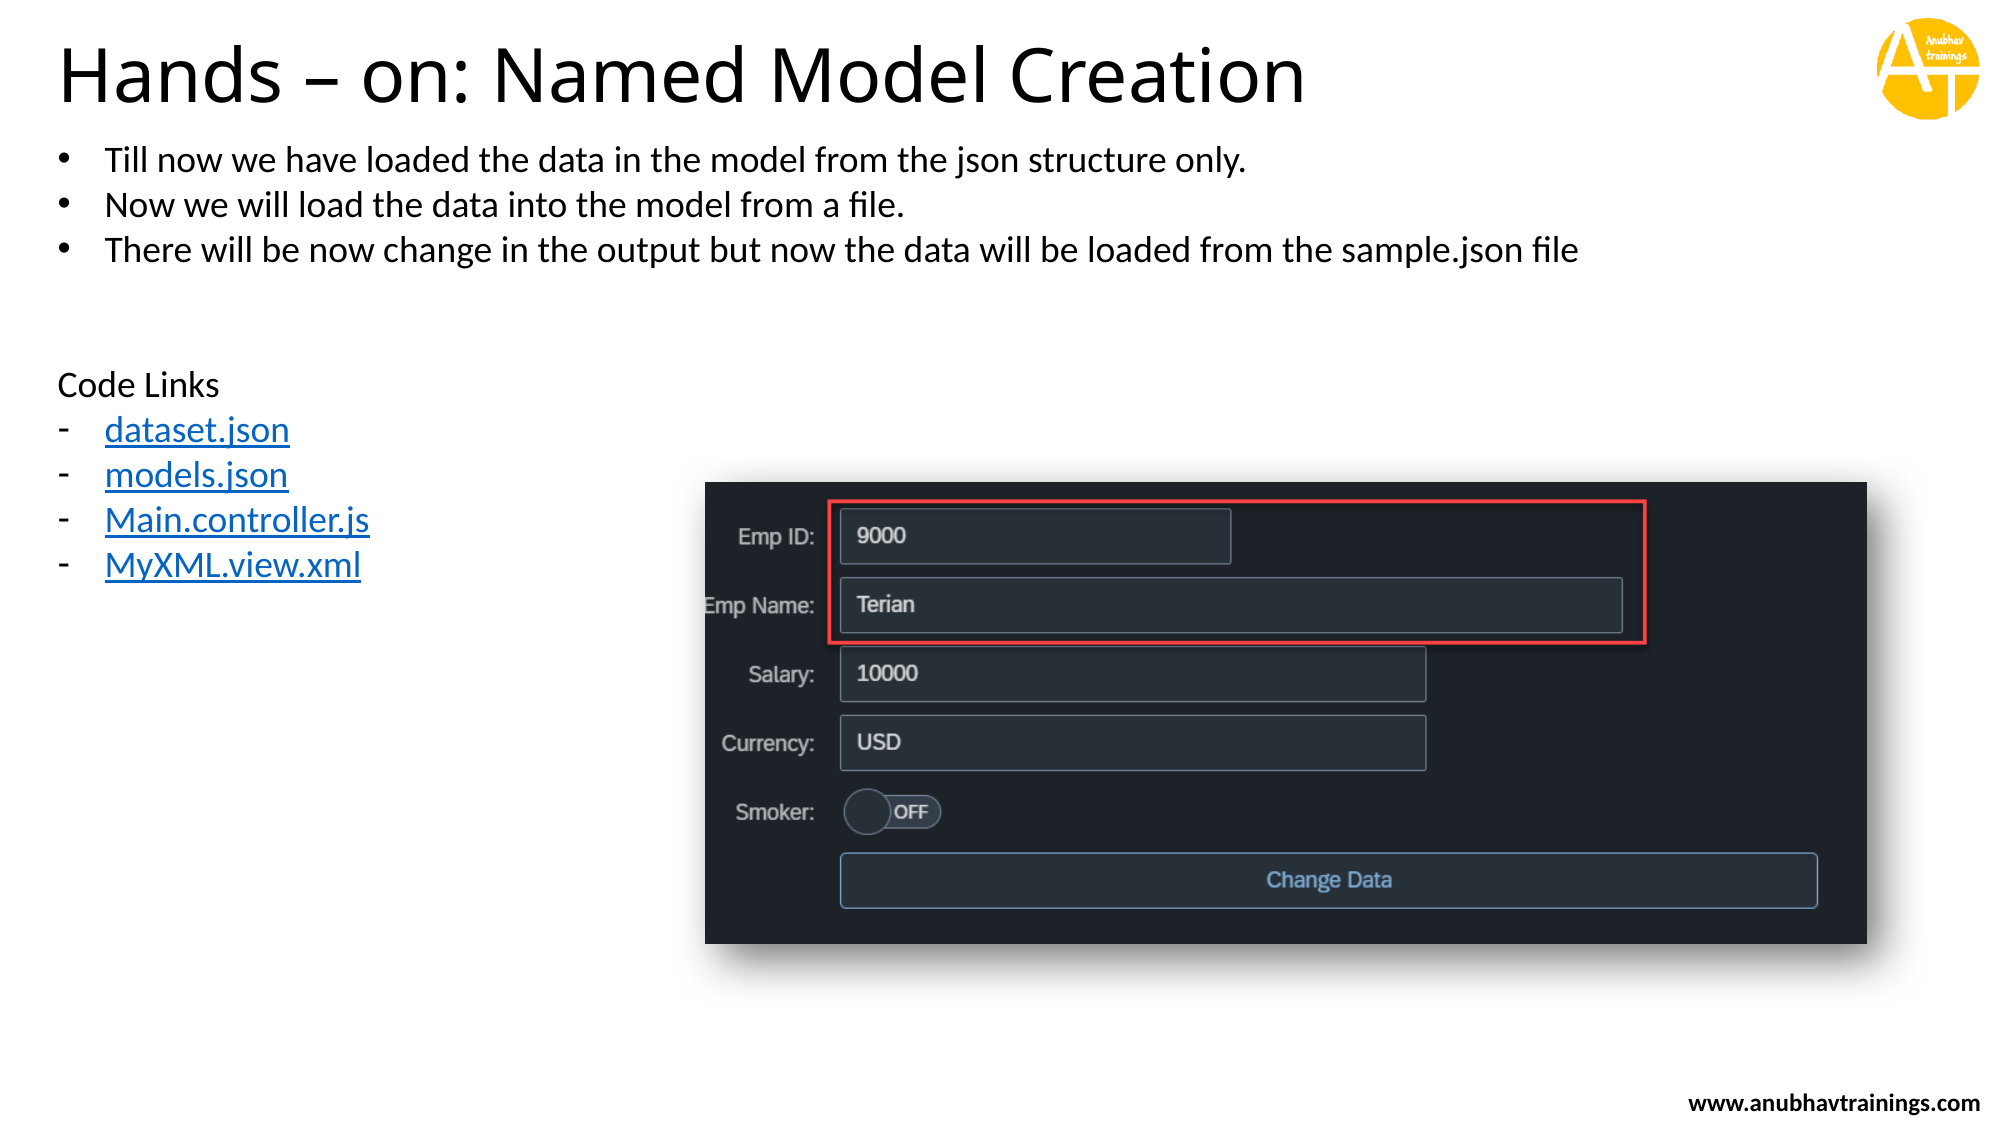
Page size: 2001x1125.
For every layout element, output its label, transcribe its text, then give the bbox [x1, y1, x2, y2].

text_box Hands – on: Named Model Creation [42, 30, 1866, 127]
picture [705, 482, 1867, 945]
picture [1866, 11, 1985, 128]
footer www.anubhavtrainings.com [1669, 1089, 2000, 1114]
text_box Till now we have loaded the data in the model from the json structure only. Now we will load the data into the model from a file. There will be now change in the output but now the data will be loaded from the sample.json file Code Links dataset.json models.json Main.controller.js MyXML.view.xml [42, 127, 1874, 593]
